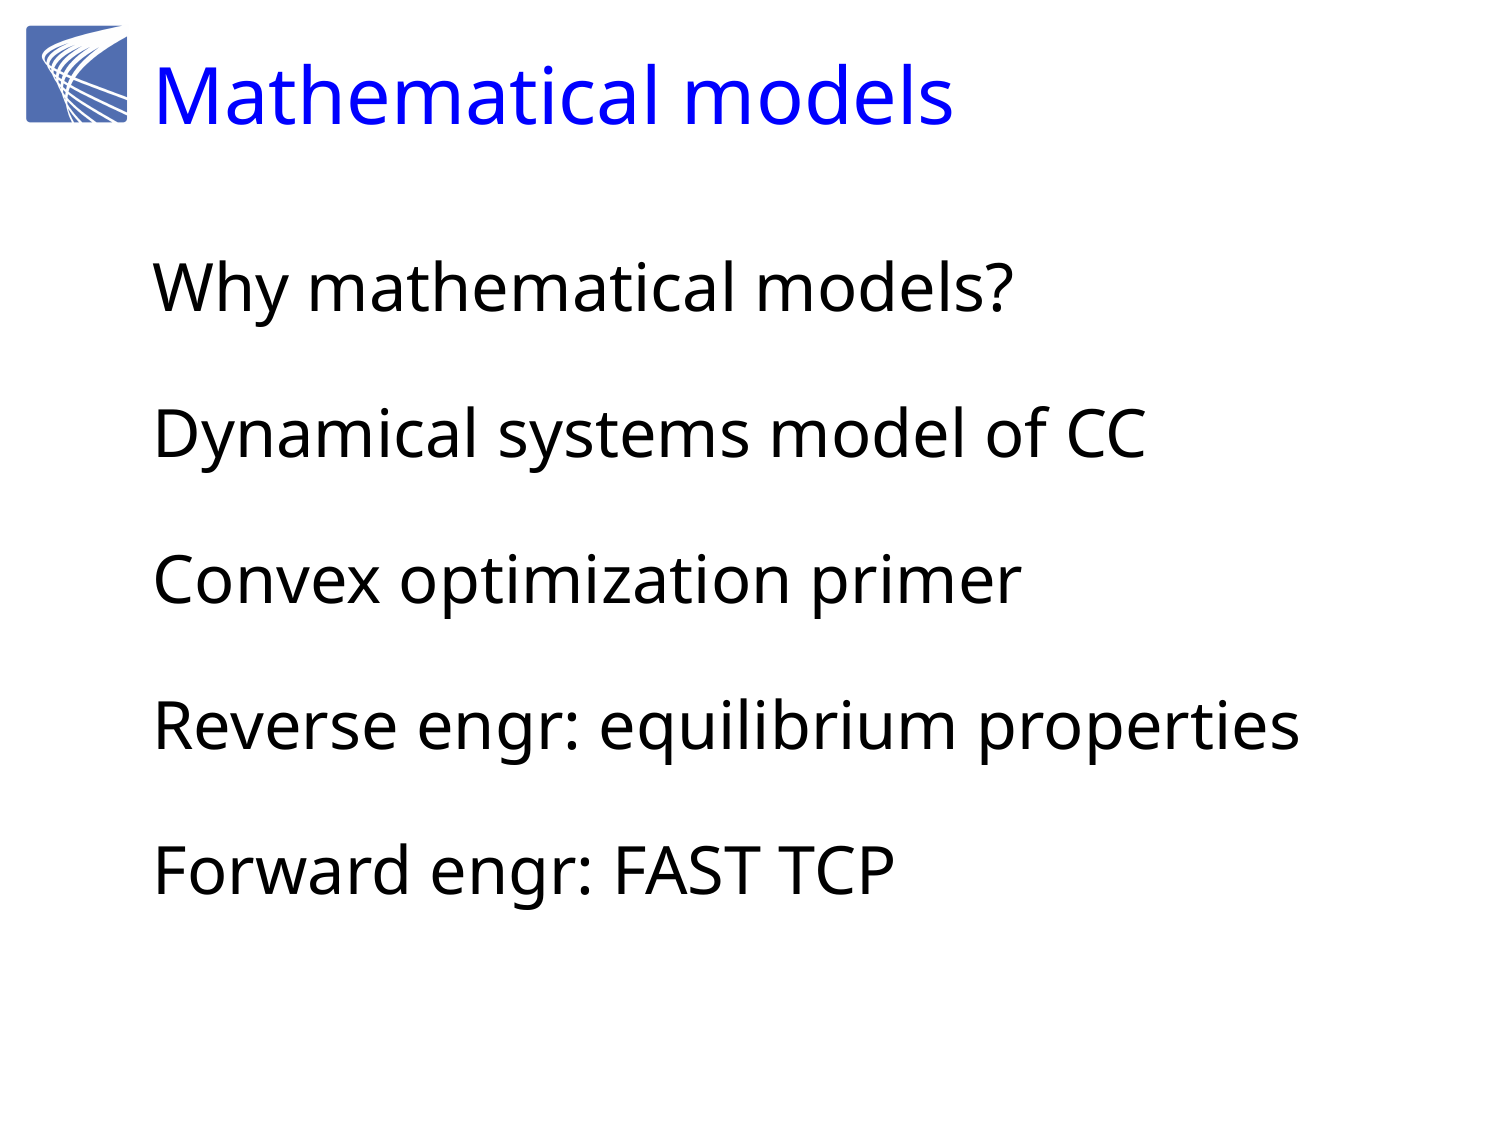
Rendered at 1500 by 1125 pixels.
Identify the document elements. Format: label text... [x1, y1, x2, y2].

list Why mathematical models? Dynamical systems model of CC Convex optimization primer Reverse engr: equilibrium properties Forward engr: FAST TCP [137, 237, 1463, 1125]
title Mathematical models [137, 37, 1463, 175]
picture [24, 24, 129, 124]
